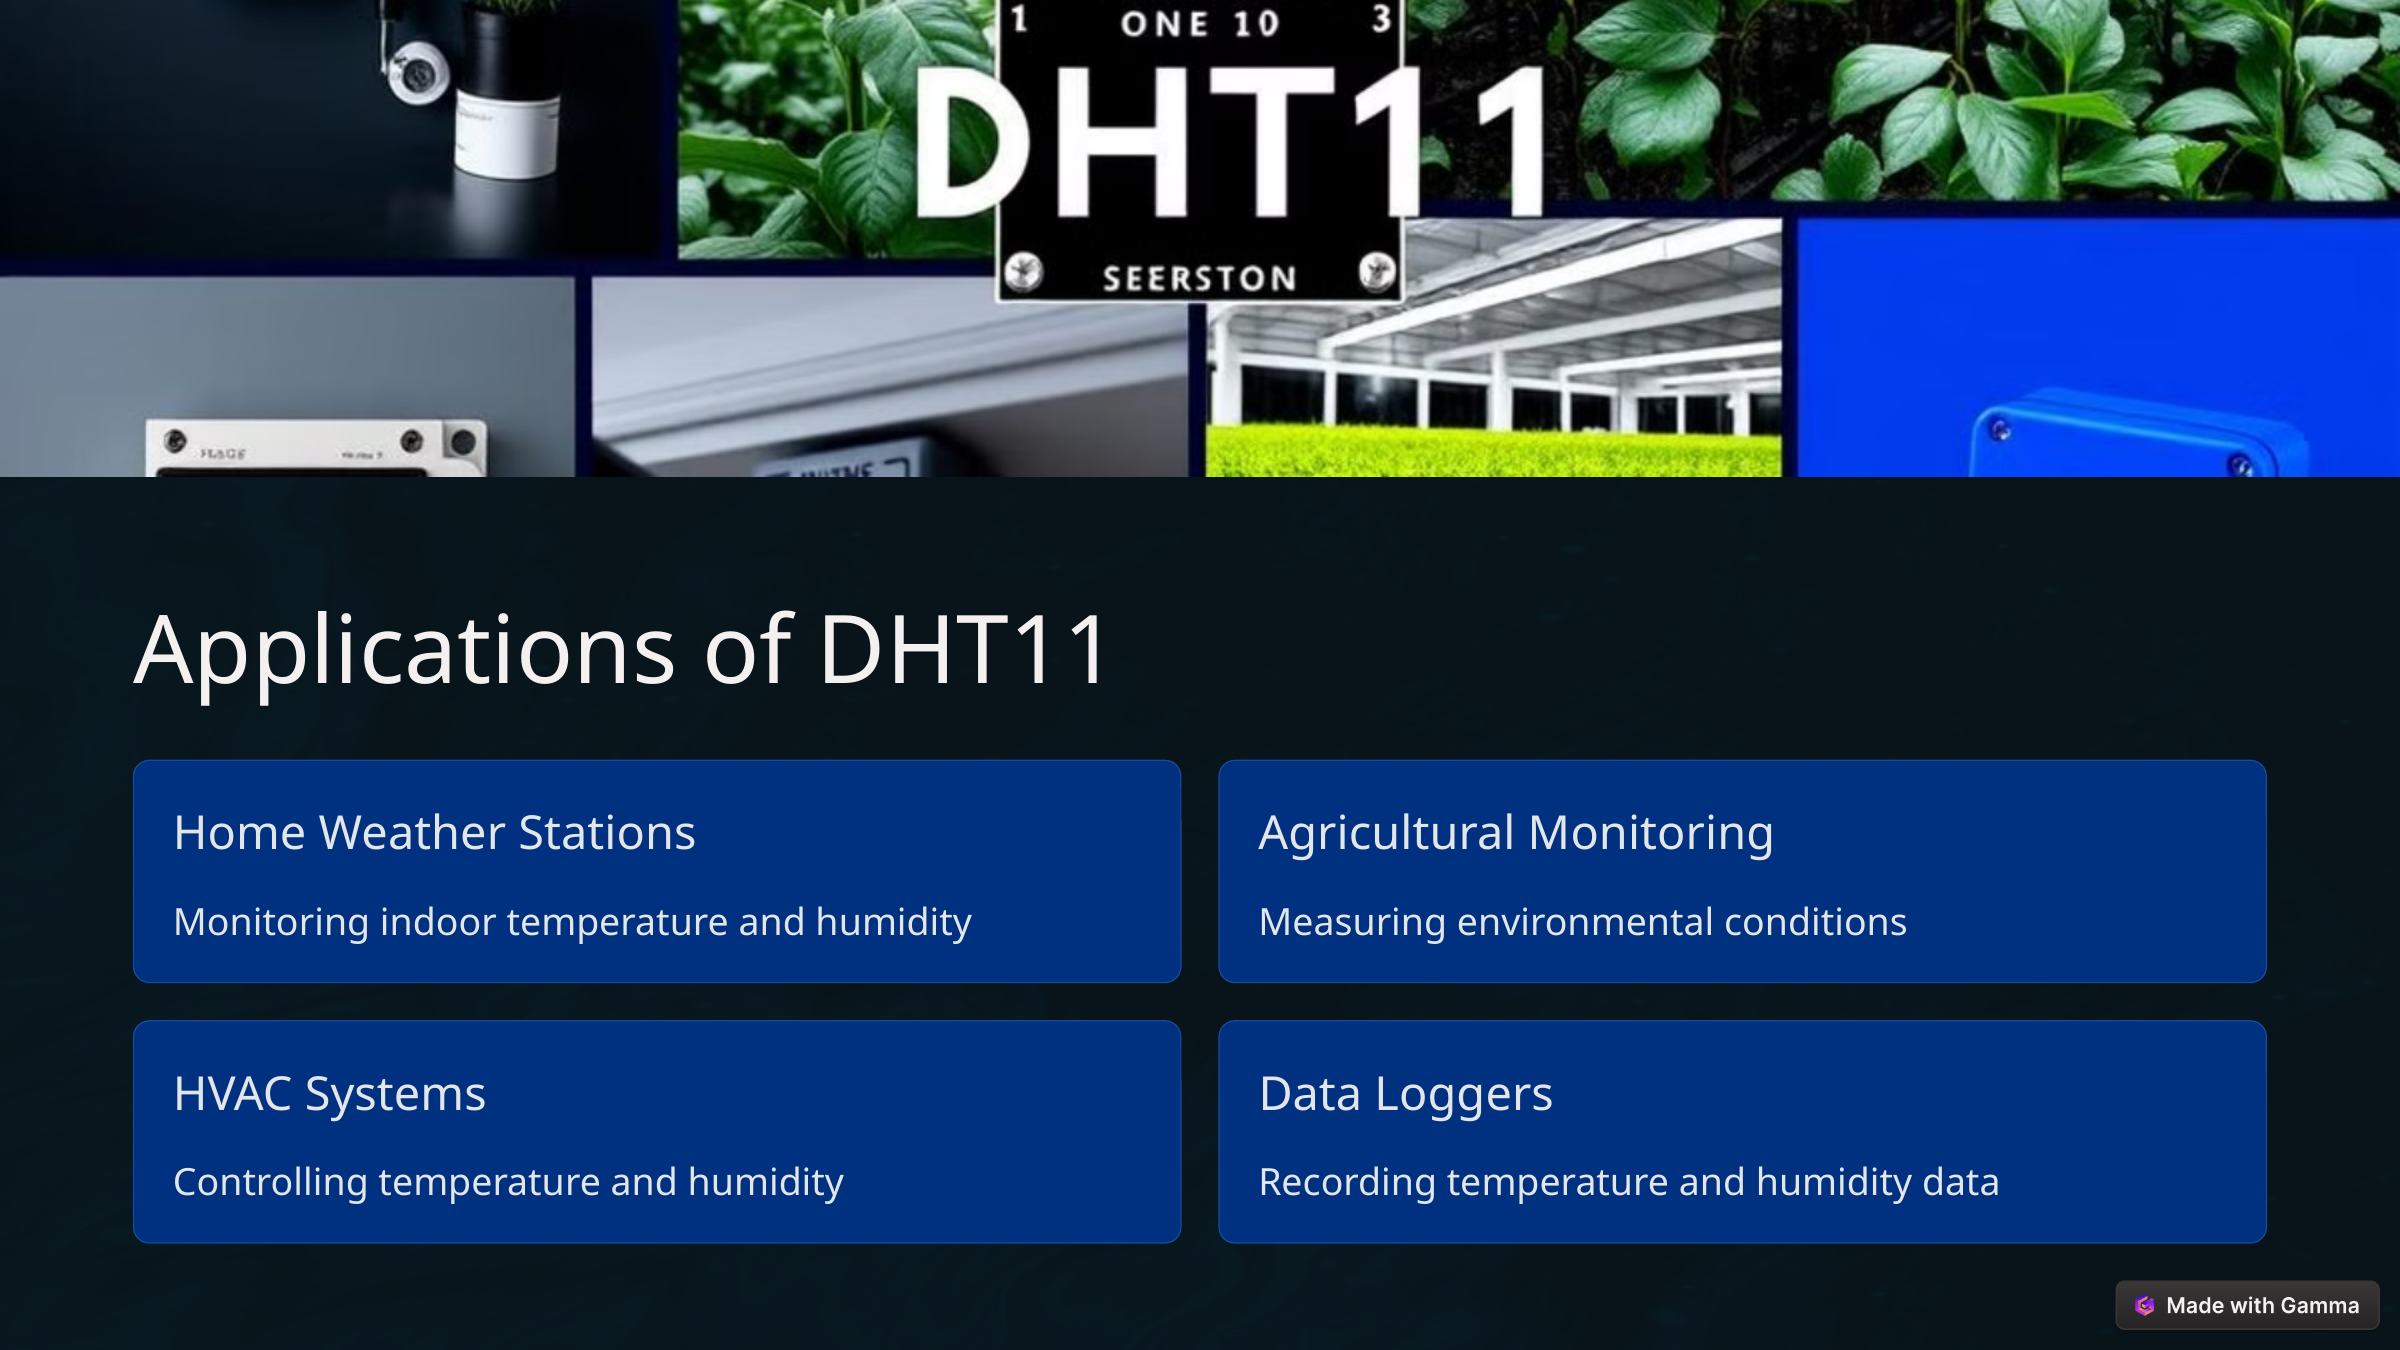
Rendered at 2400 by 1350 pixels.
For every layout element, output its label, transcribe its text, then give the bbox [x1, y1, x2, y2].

text_box [1219, 1020, 2267, 1244]
picture [0, 0, 2400, 477]
text_box Recording temperature and humidity data [1258, 1142, 2227, 1204]
text_box Controlling temperature and humidity [172, 1142, 1142, 1204]
text_box [133, 760, 1181, 983]
text_box HVAC Systems [172, 1060, 650, 1120]
picture [2106, 1271, 2389, 1339]
text_box Data Loggers [1258, 1060, 1736, 1120]
text_box [1219, 760, 2267, 983]
text_box Home Weather Stations [172, 799, 714, 860]
text_box [133, 1020, 1181, 1244]
text_box Agricultural Monitoring [1258, 799, 1810, 860]
text_box Applications of DHT11 [133, 583, 1141, 703]
text_box Measuring environmental conditions [1258, 882, 2227, 944]
text_box Monitoring indoor temperature and humidity [172, 882, 1142, 944]
